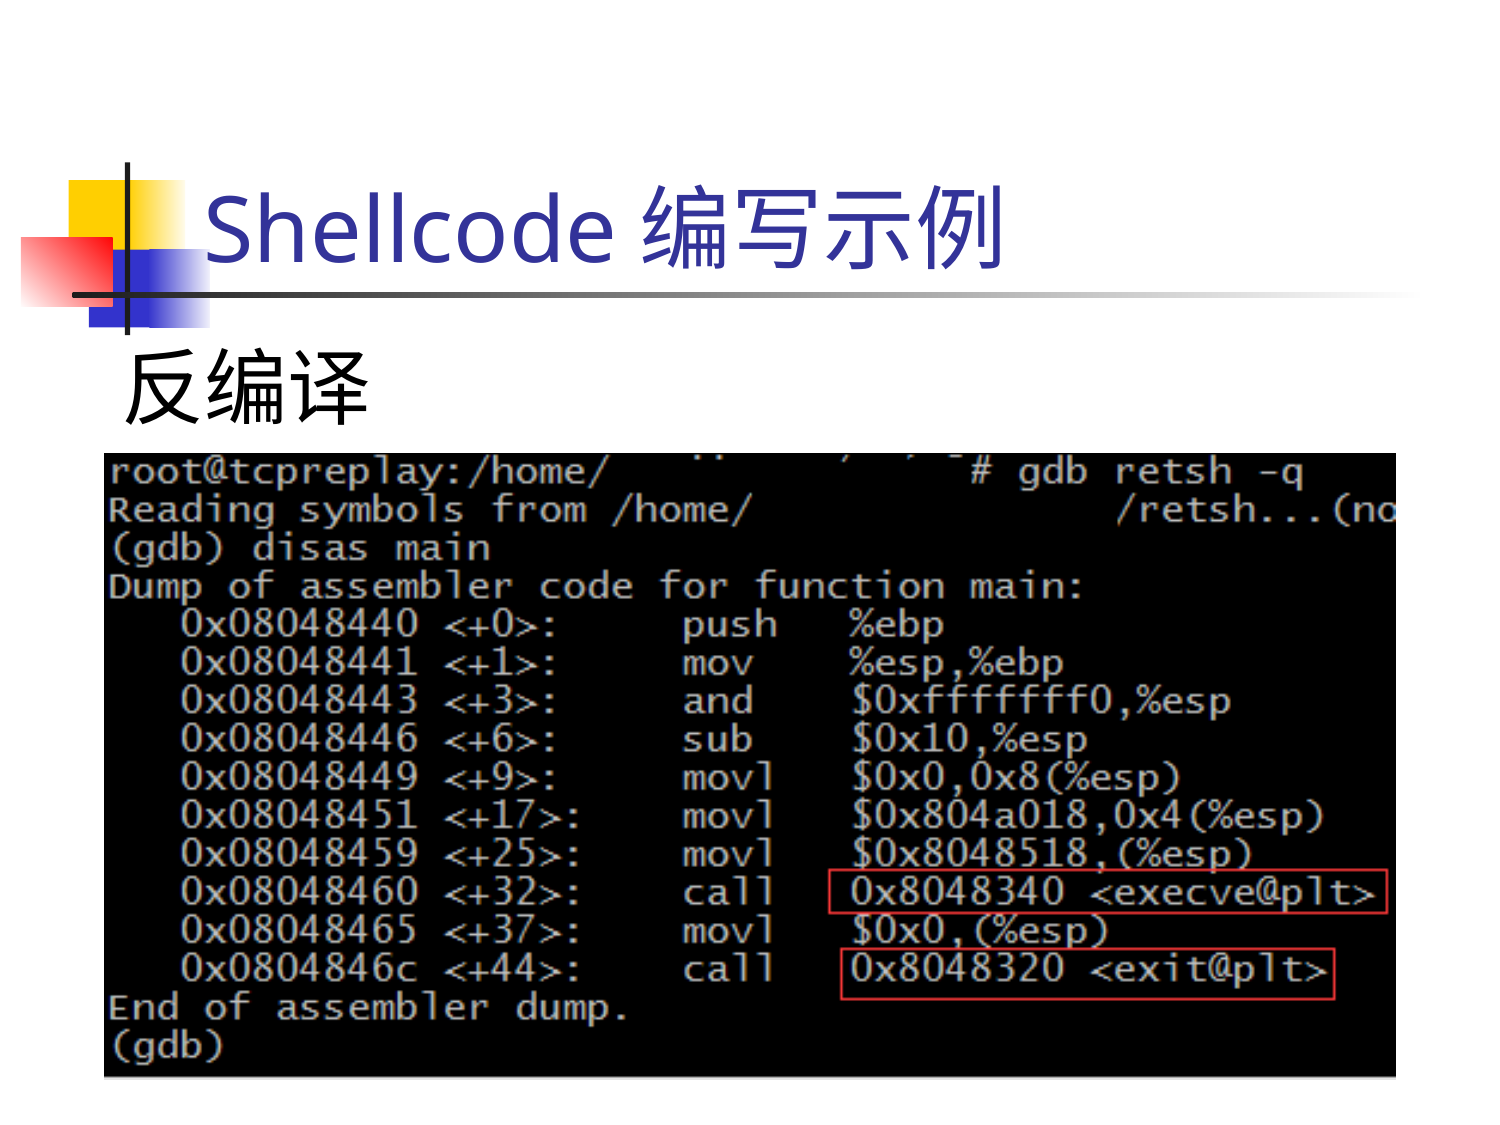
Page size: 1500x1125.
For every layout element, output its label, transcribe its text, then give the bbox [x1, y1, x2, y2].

text_box 反编译 [106, 328, 1500, 443]
picture [104, 453, 1396, 1081]
title Shellcode编写示例 [188, 101, 1468, 289]
